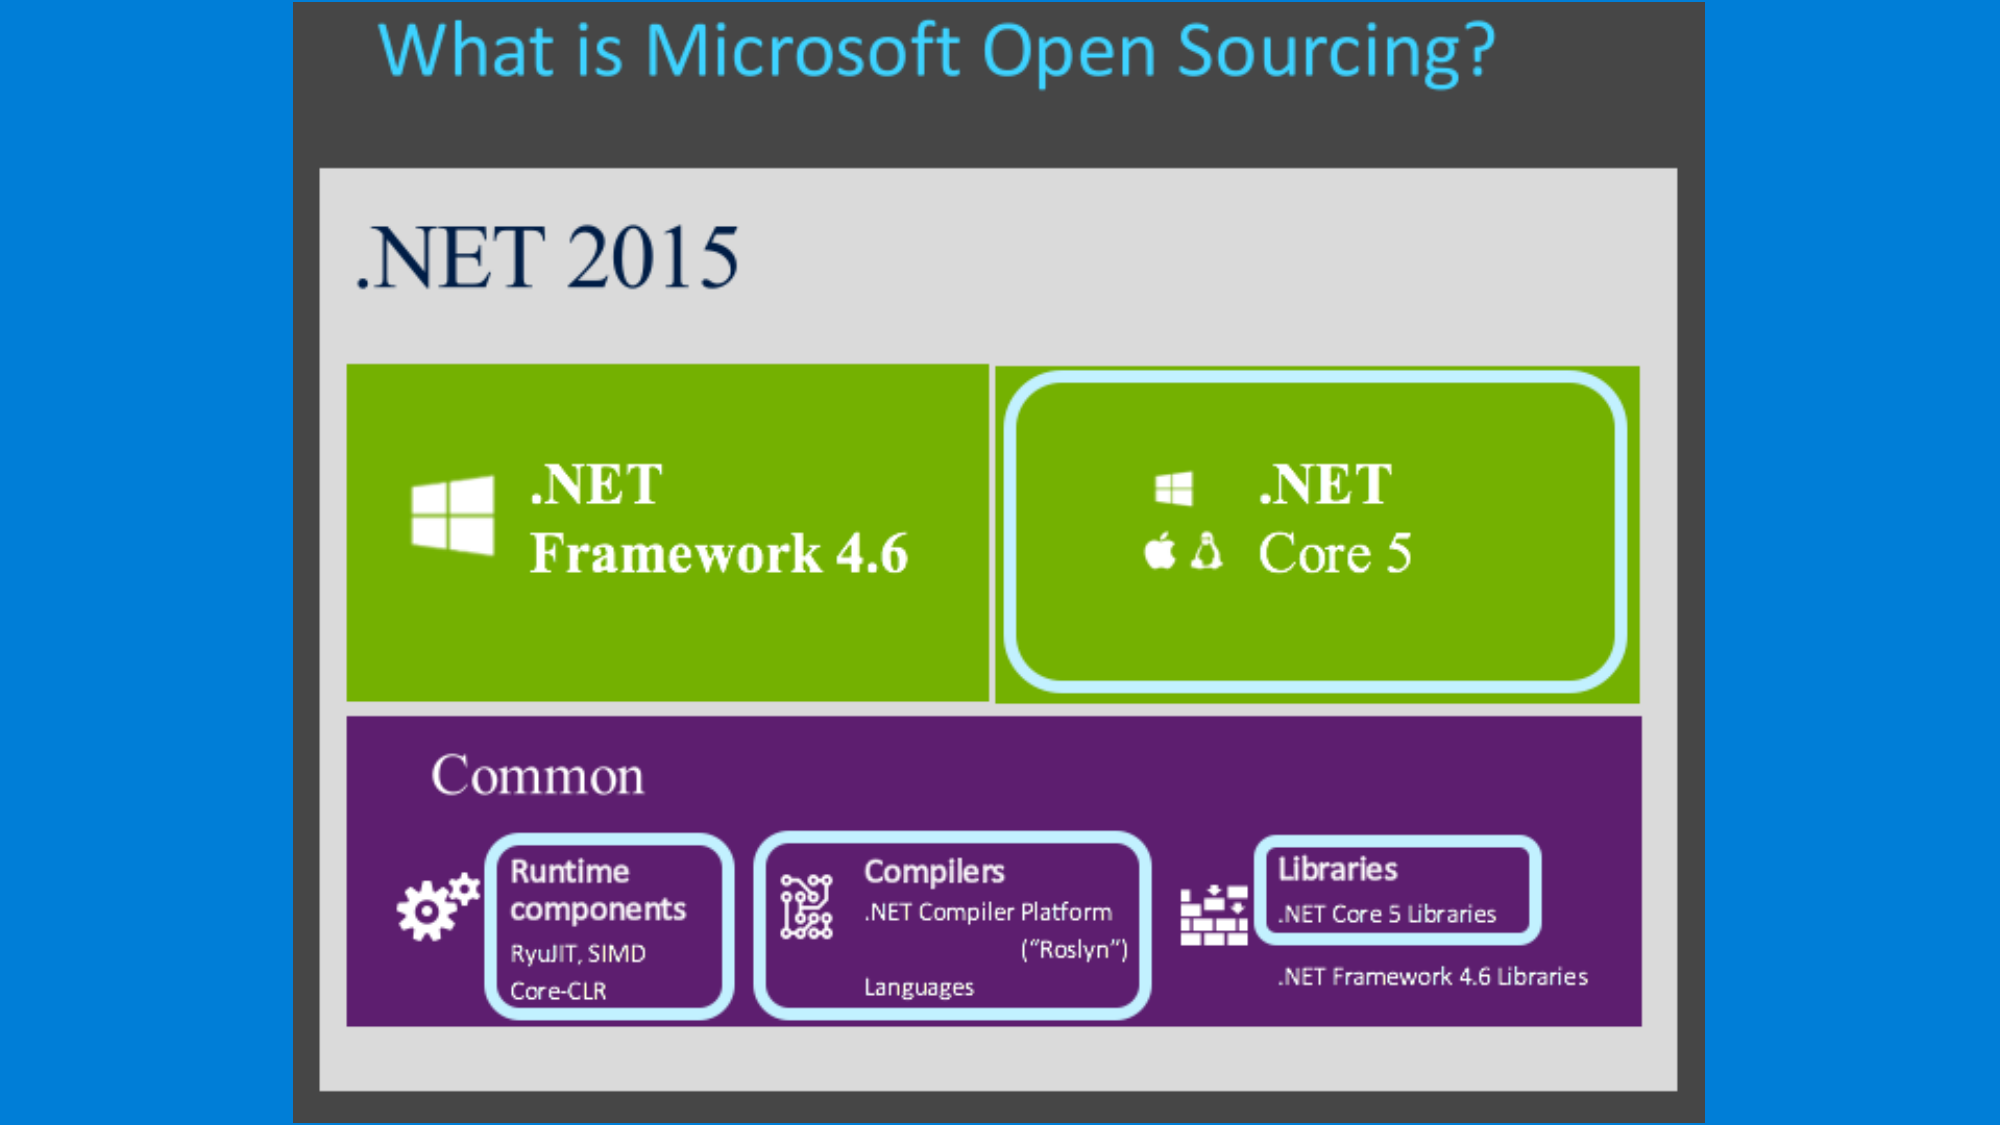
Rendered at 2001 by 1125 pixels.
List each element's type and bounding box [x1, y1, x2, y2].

picture [293, 1, 1705, 1124]
